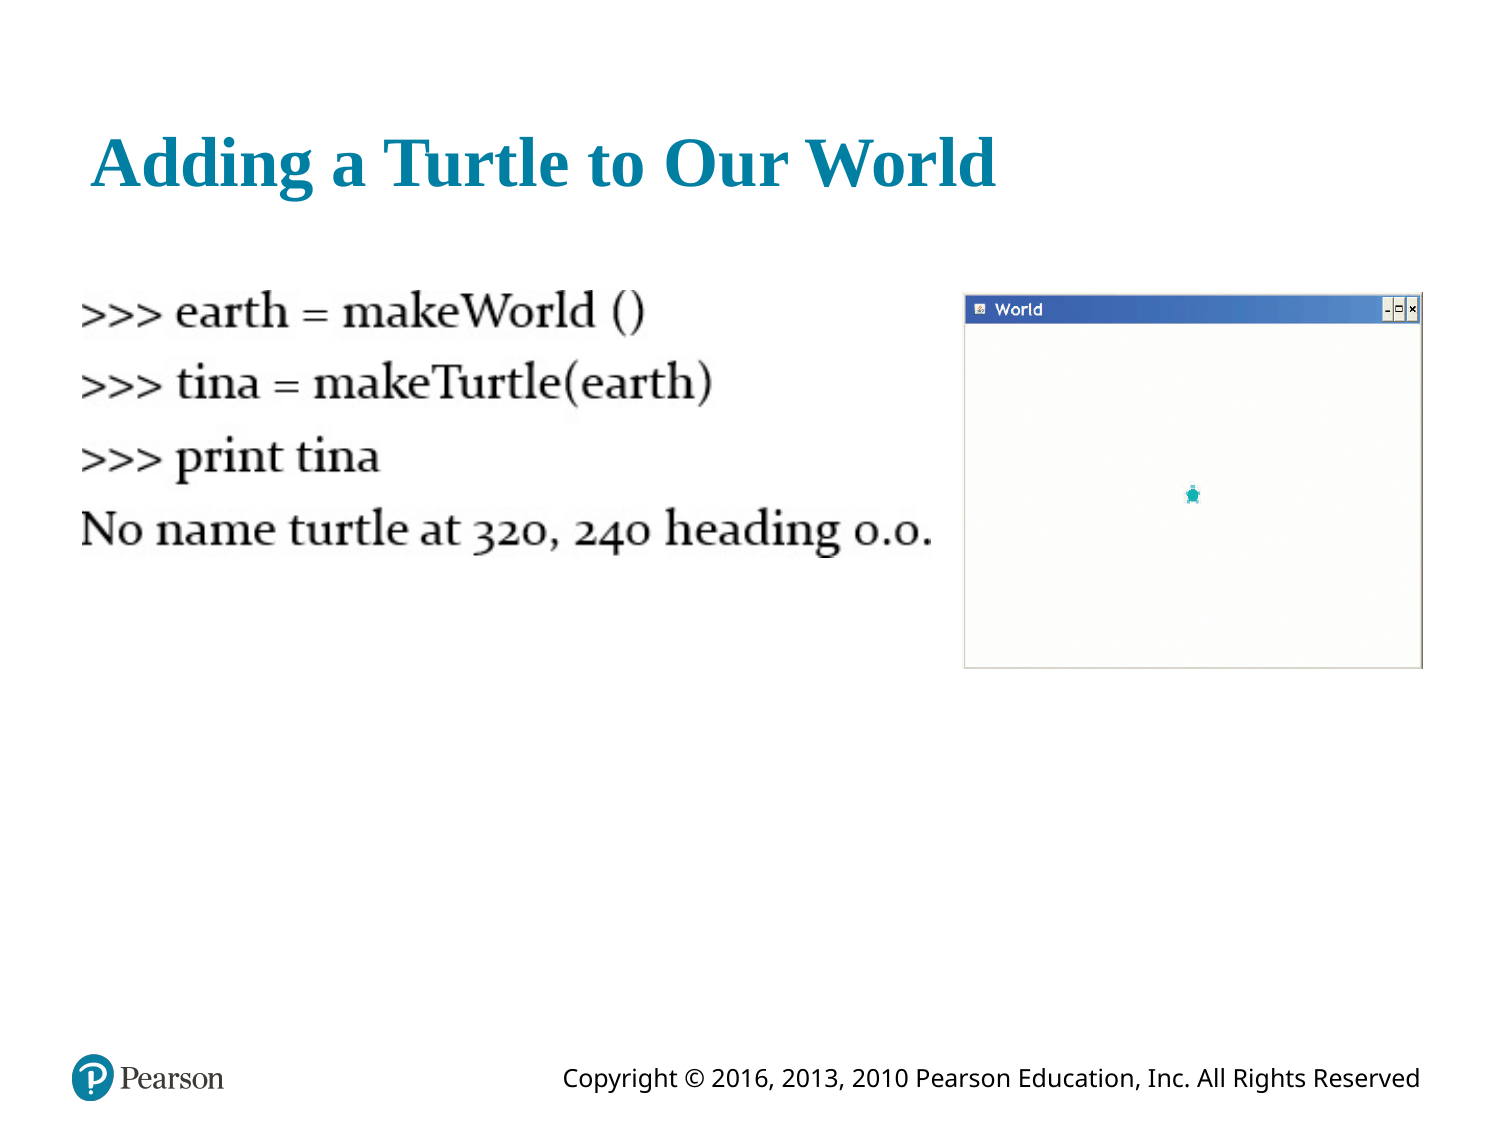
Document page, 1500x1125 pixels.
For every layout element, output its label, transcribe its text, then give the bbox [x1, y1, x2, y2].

picture [80, 1063, 106, 1088]
title Adding a Turtle to Our World [75, 0, 1425, 216]
picture [72, 1087, 83, 1101]
picture [72, 1054, 88, 1070]
picture [98, 1054, 224, 1101]
picture [959, 290, 1426, 672]
picture [82, 290, 931, 558]
